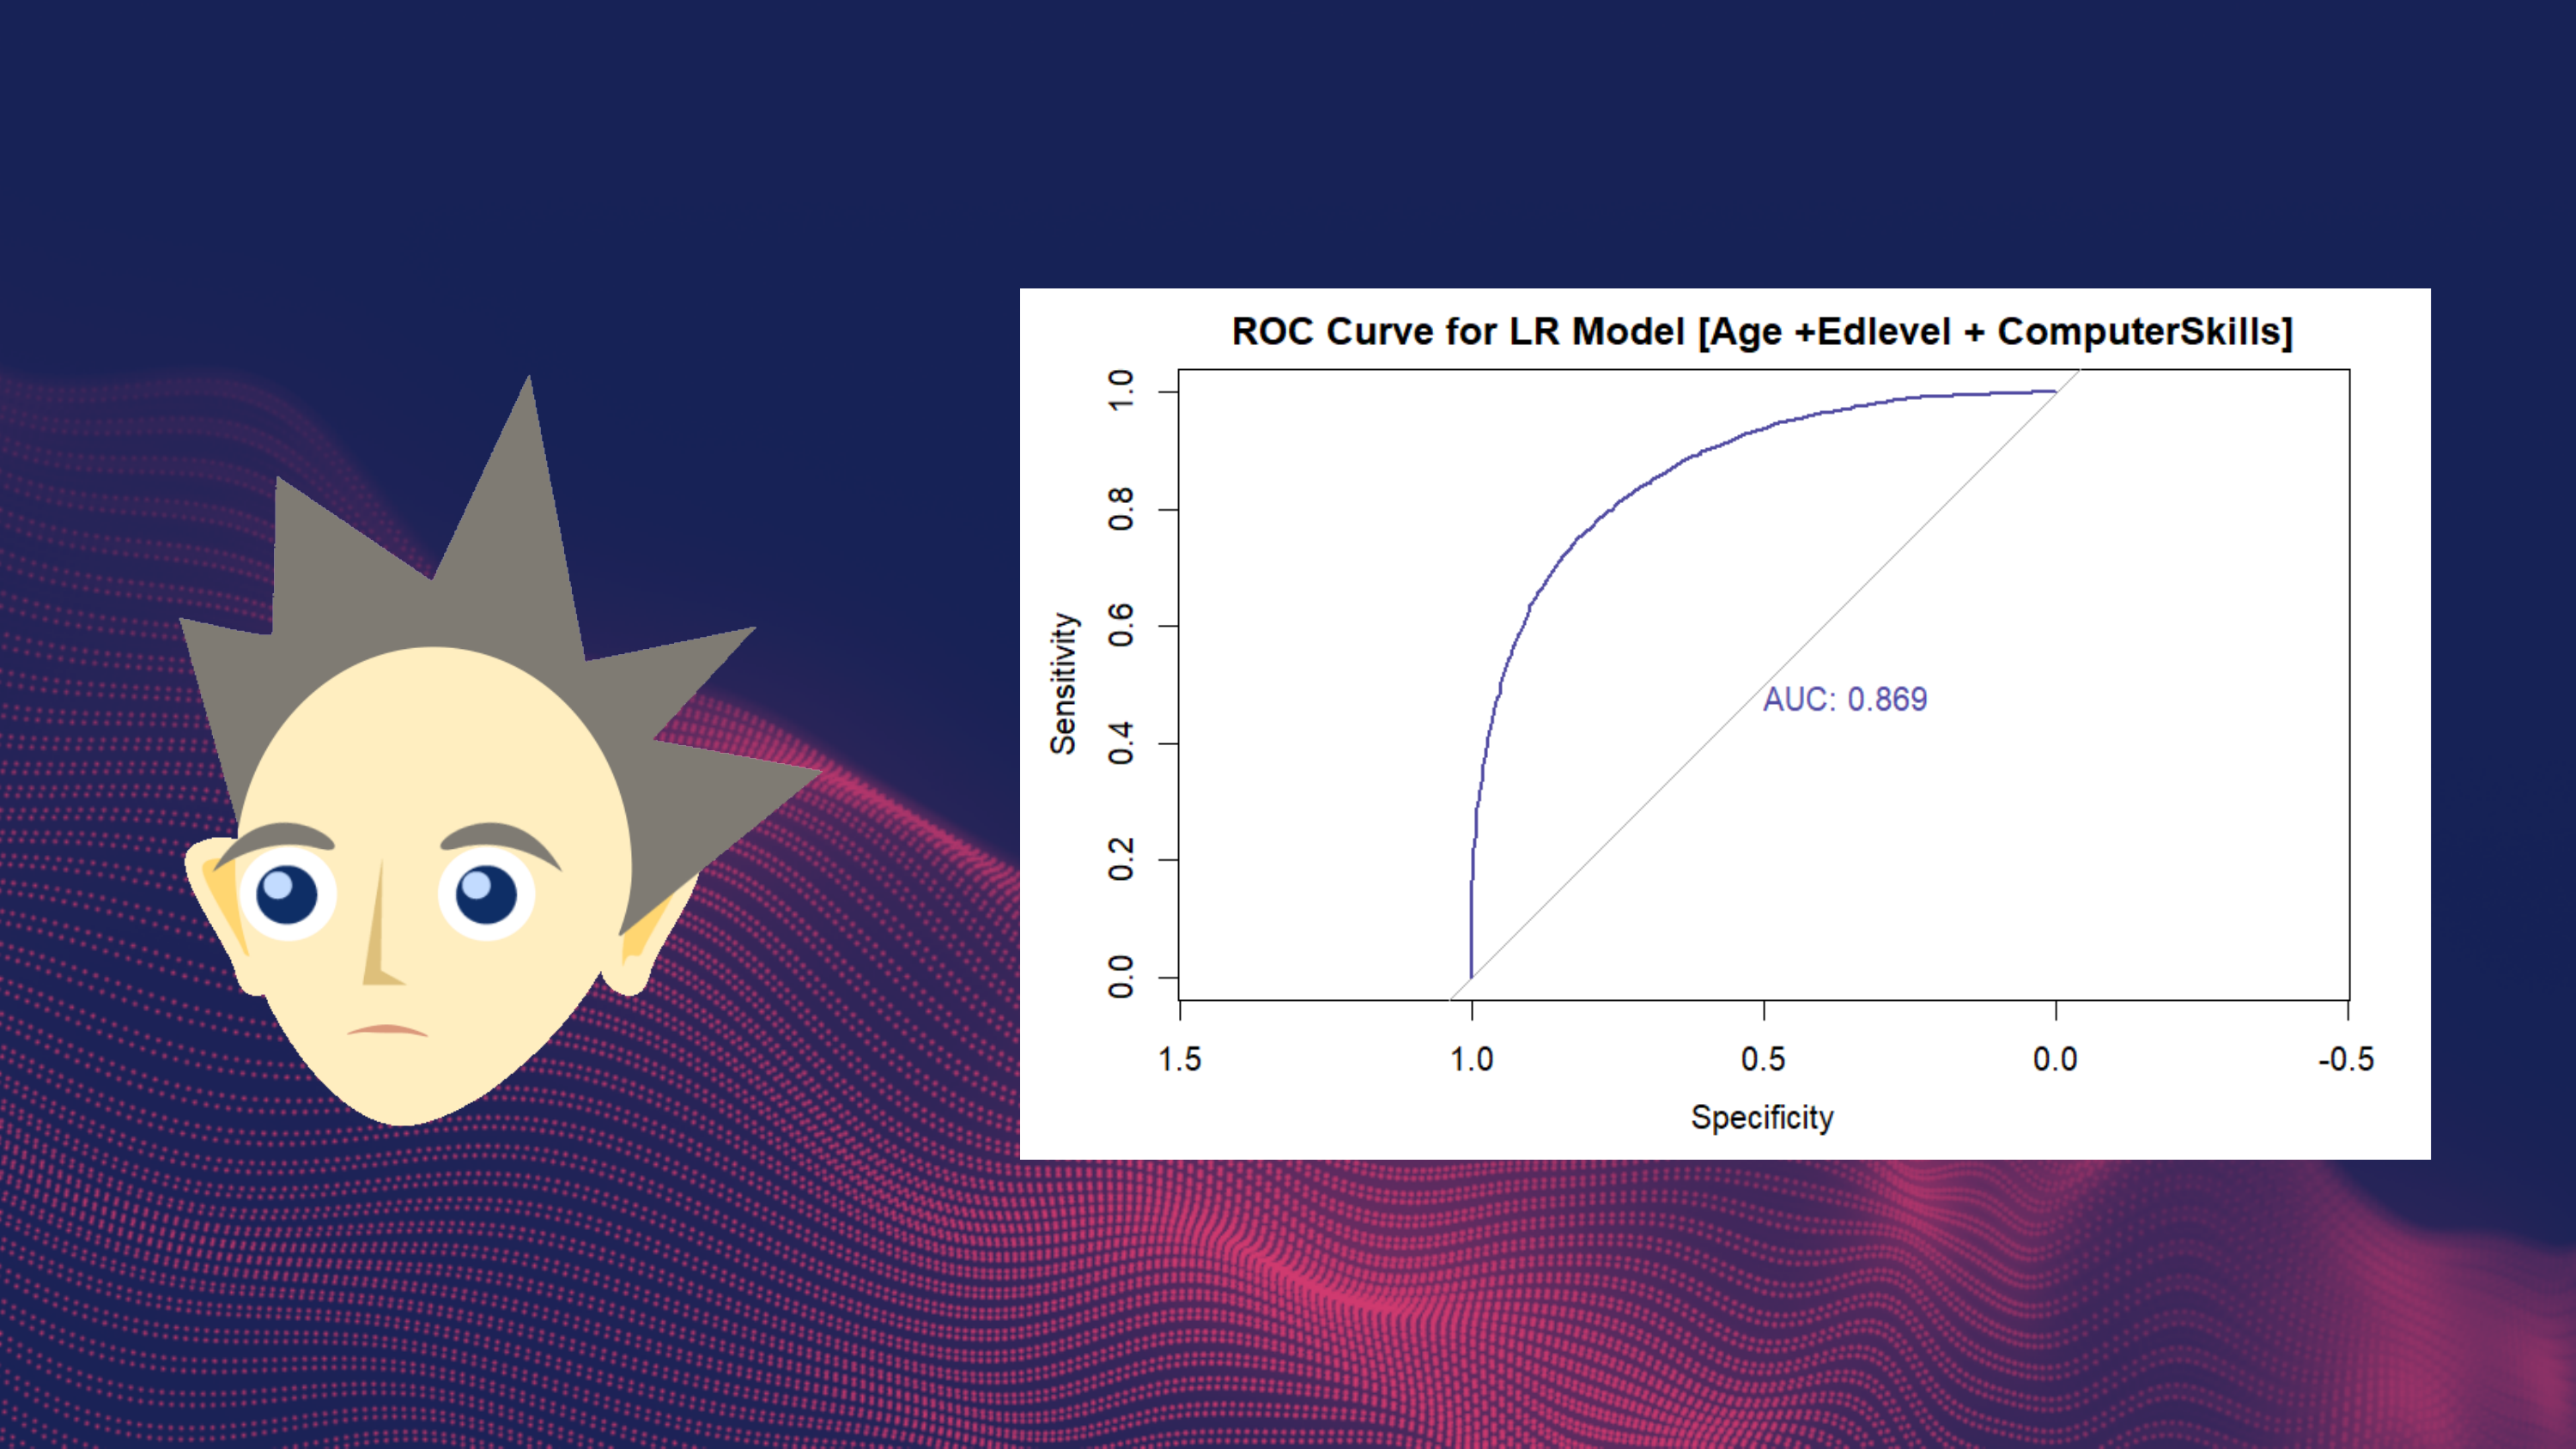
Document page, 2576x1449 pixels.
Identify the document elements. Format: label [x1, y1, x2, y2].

picture [113, 288, 823, 1160]
text_box [1020, 288, 2432, 1160]
text_box [0, 0, 2576, 1449]
